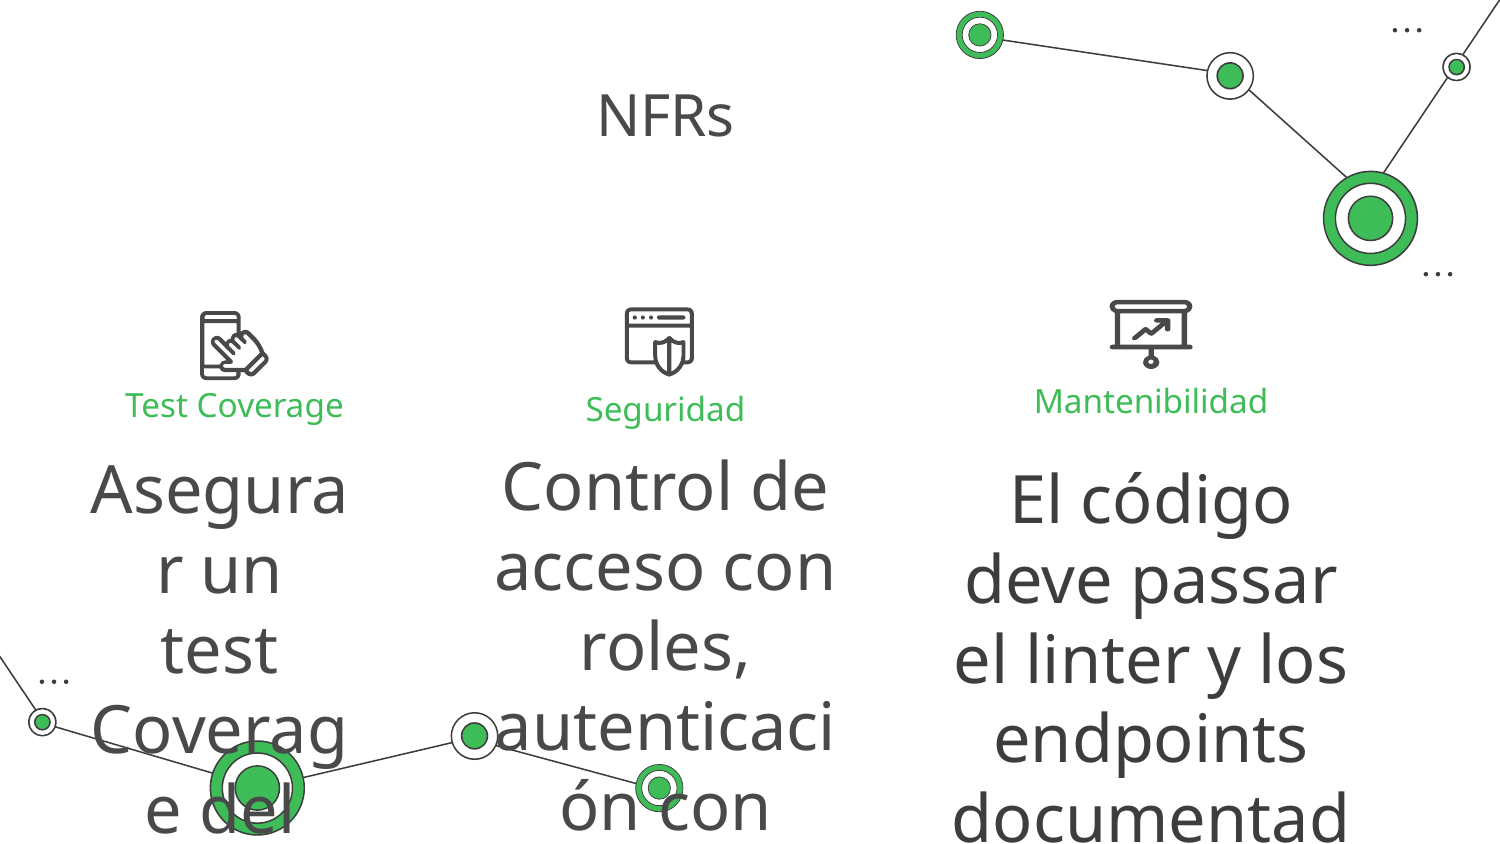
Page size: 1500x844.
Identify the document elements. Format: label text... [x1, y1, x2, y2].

subtitle Control de acceso con roles, autenticación con tokens de JWT [467, 428, 865, 555]
subtitle Mantenibilidad [1006, 365, 1296, 441]
subtitle El código deve passar el linter y los endpoints documentados en Swagger [924, 441, 1379, 542]
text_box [1109, 299, 1193, 370]
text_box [624, 307, 695, 377]
subtitle Seguridad [520, 373, 811, 428]
subtitle Asegurar un test Coverage del 80% [75, 432, 365, 533]
text_box [200, 311, 269, 381]
subtitle Test Coverage [89, 369, 380, 444]
title NFRs [422, 63, 909, 158]
